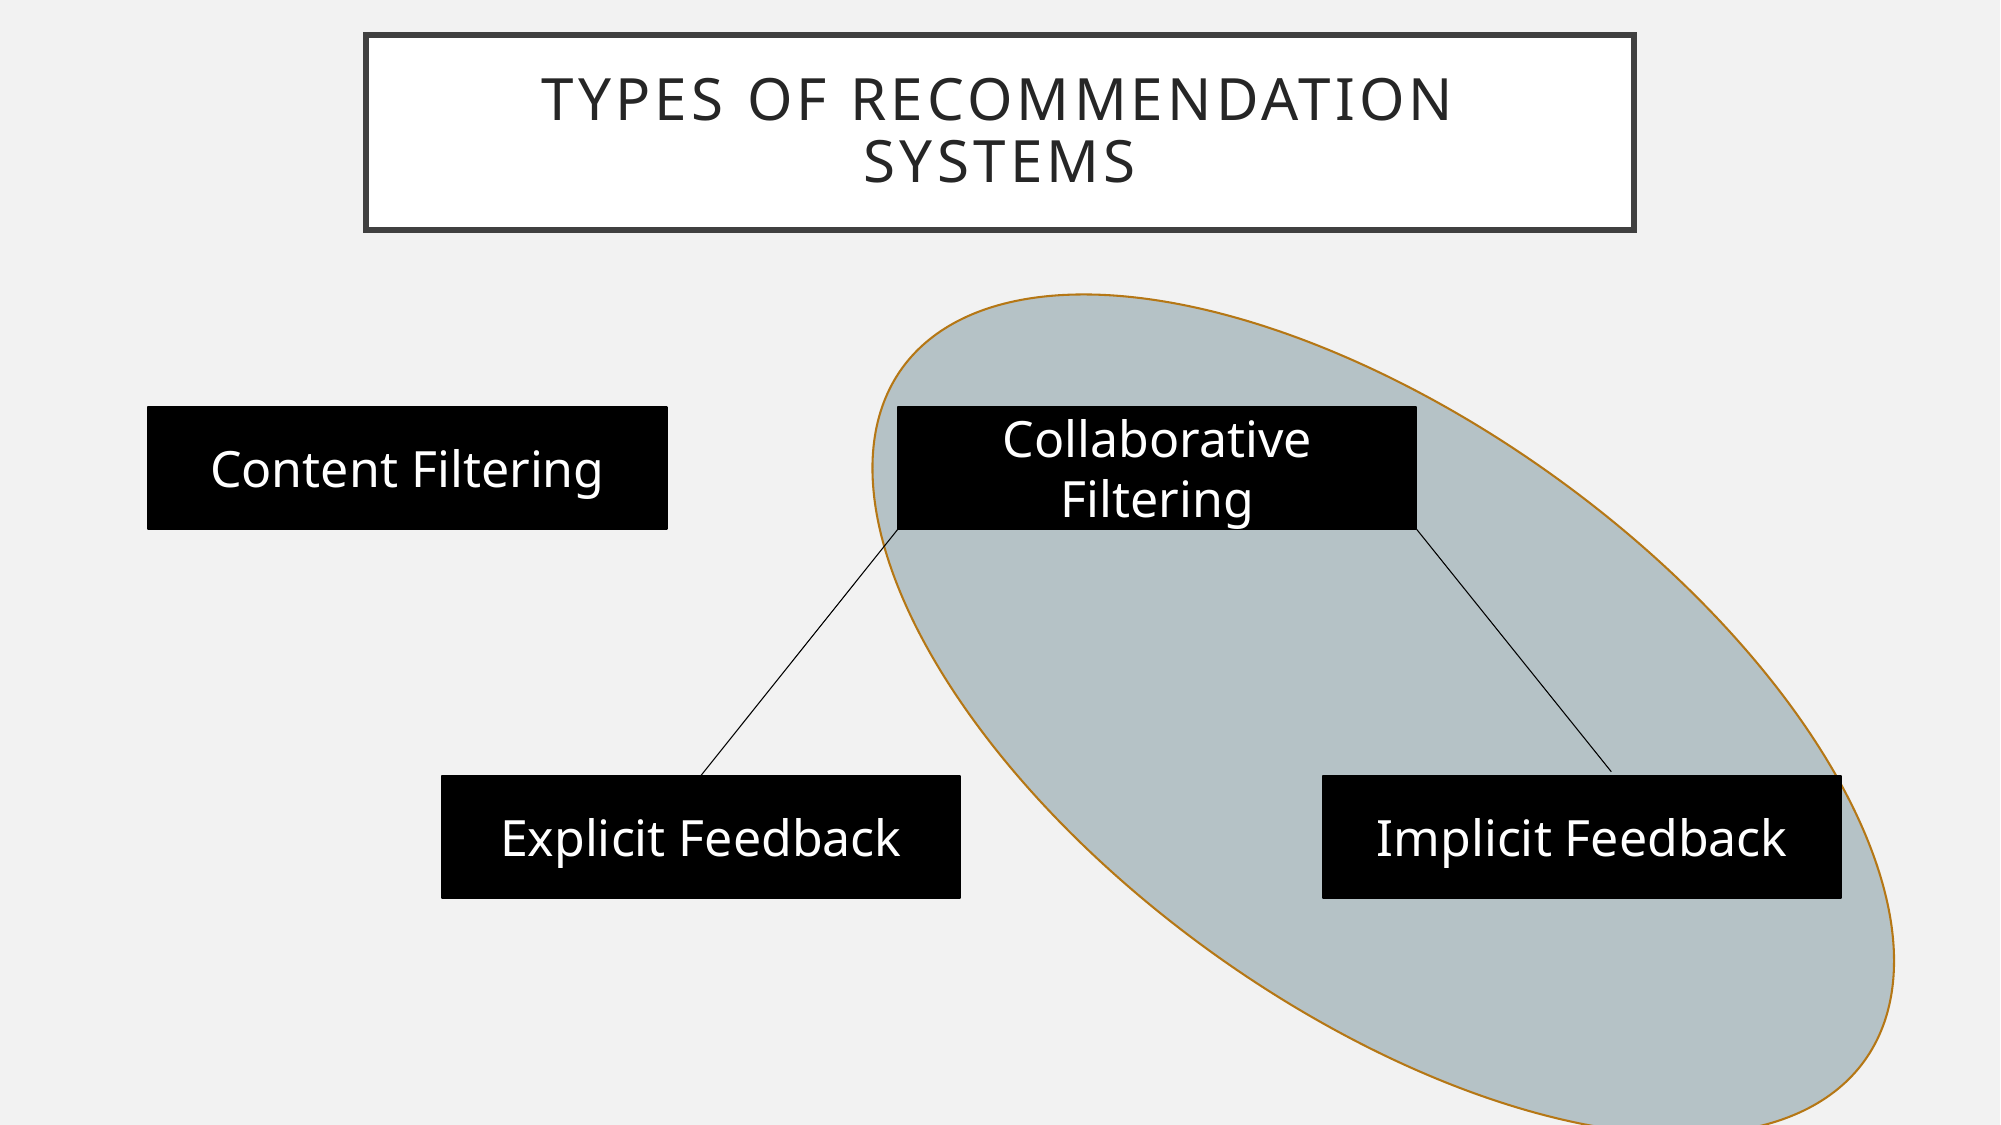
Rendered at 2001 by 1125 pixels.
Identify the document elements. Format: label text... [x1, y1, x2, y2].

text_box [871, 293, 1896, 1125]
text_box Collaborative Filtering [897, 406, 1417, 530]
text_box Content Filtering [147, 406, 668, 530]
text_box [700, 528, 899, 776]
title Types of Recommendation Systems [363, 32, 1637, 233]
text_box Explicit Feedback [441, 775, 961, 899]
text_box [1416, 528, 1612, 772]
text_box Implicit Feedback [1322, 775, 1842, 899]
